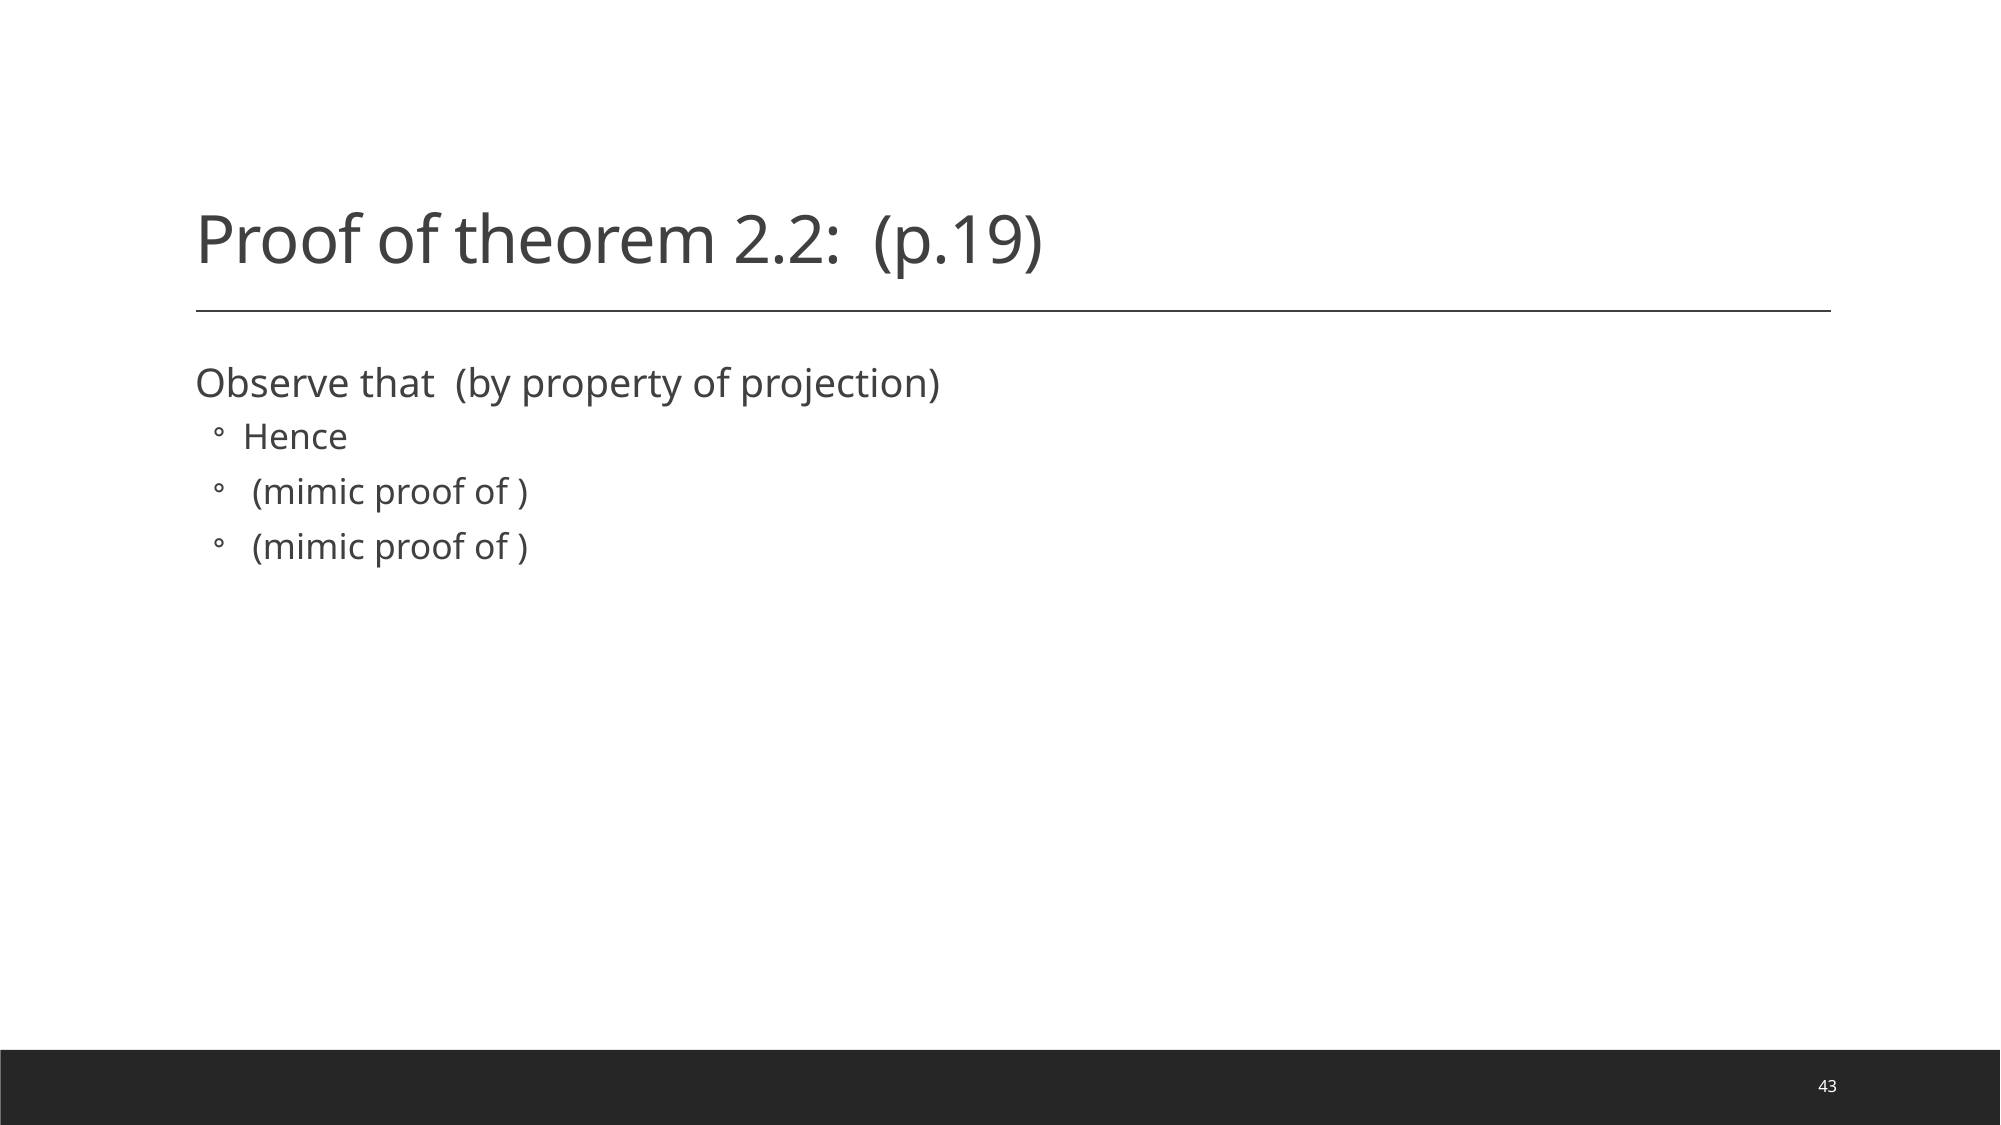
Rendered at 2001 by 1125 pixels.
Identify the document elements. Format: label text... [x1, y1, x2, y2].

slide_number 43 [1803, 1057, 1932, 1118]
